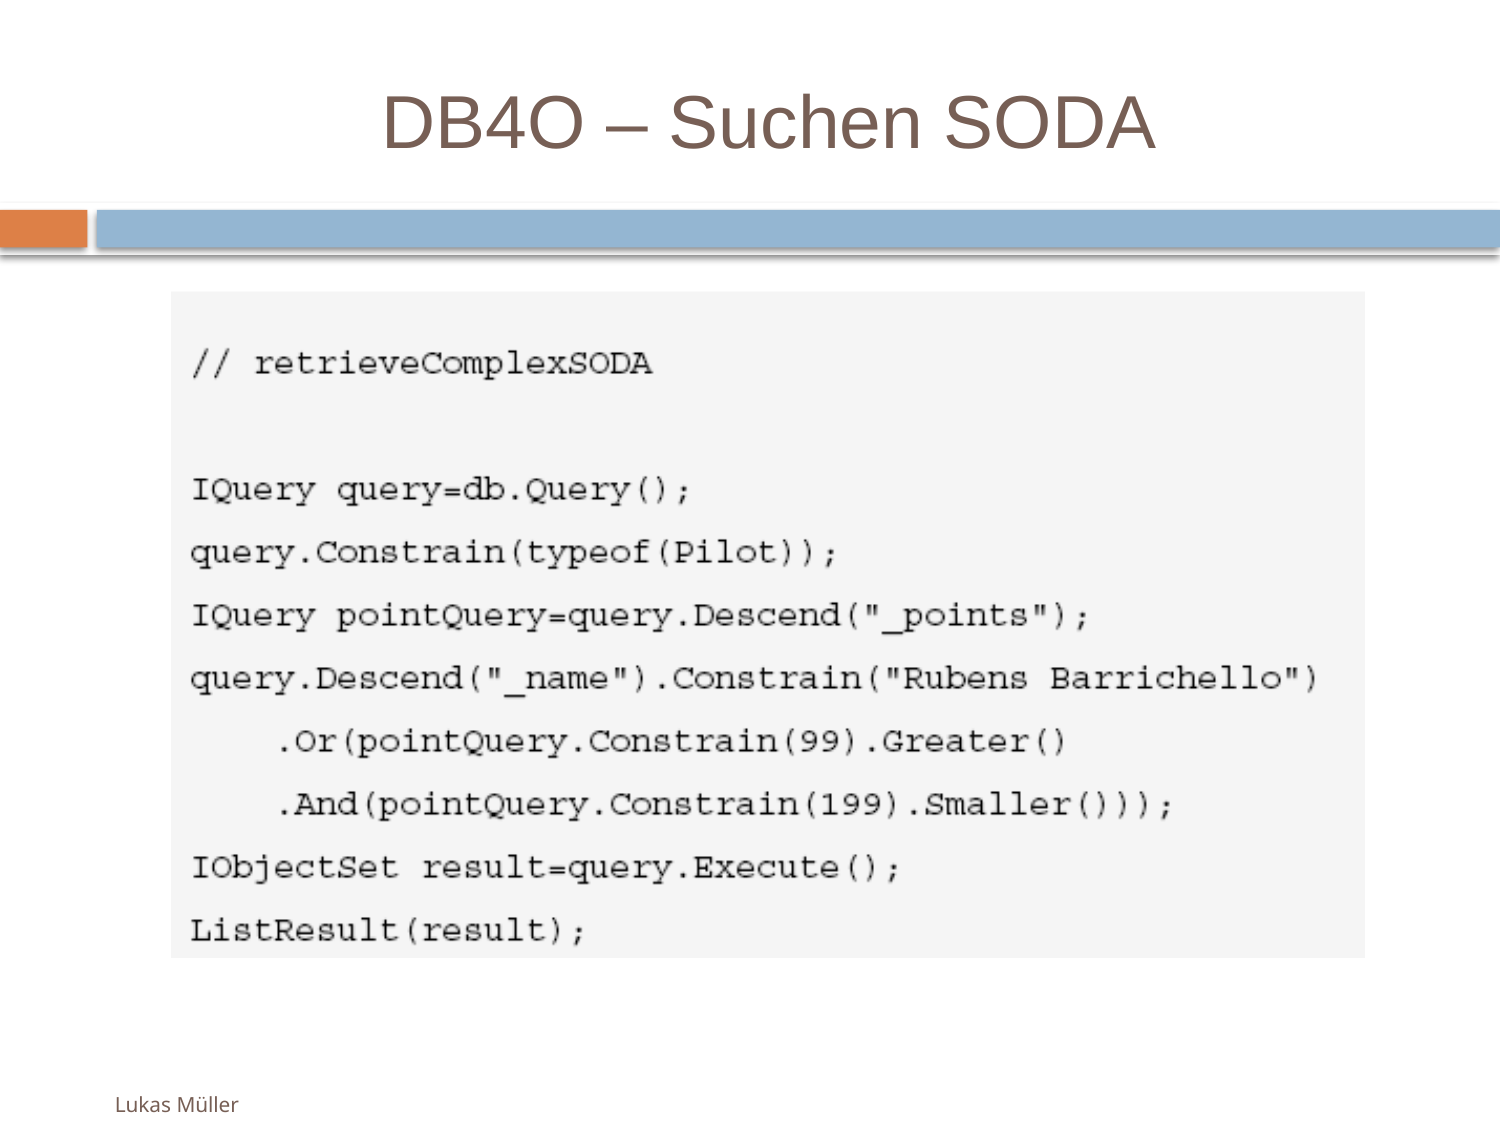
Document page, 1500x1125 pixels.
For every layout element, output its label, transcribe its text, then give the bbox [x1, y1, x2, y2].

picture [170, 290, 1365, 959]
title DB4O – Suchen SODA [100, 37, 1438, 200]
